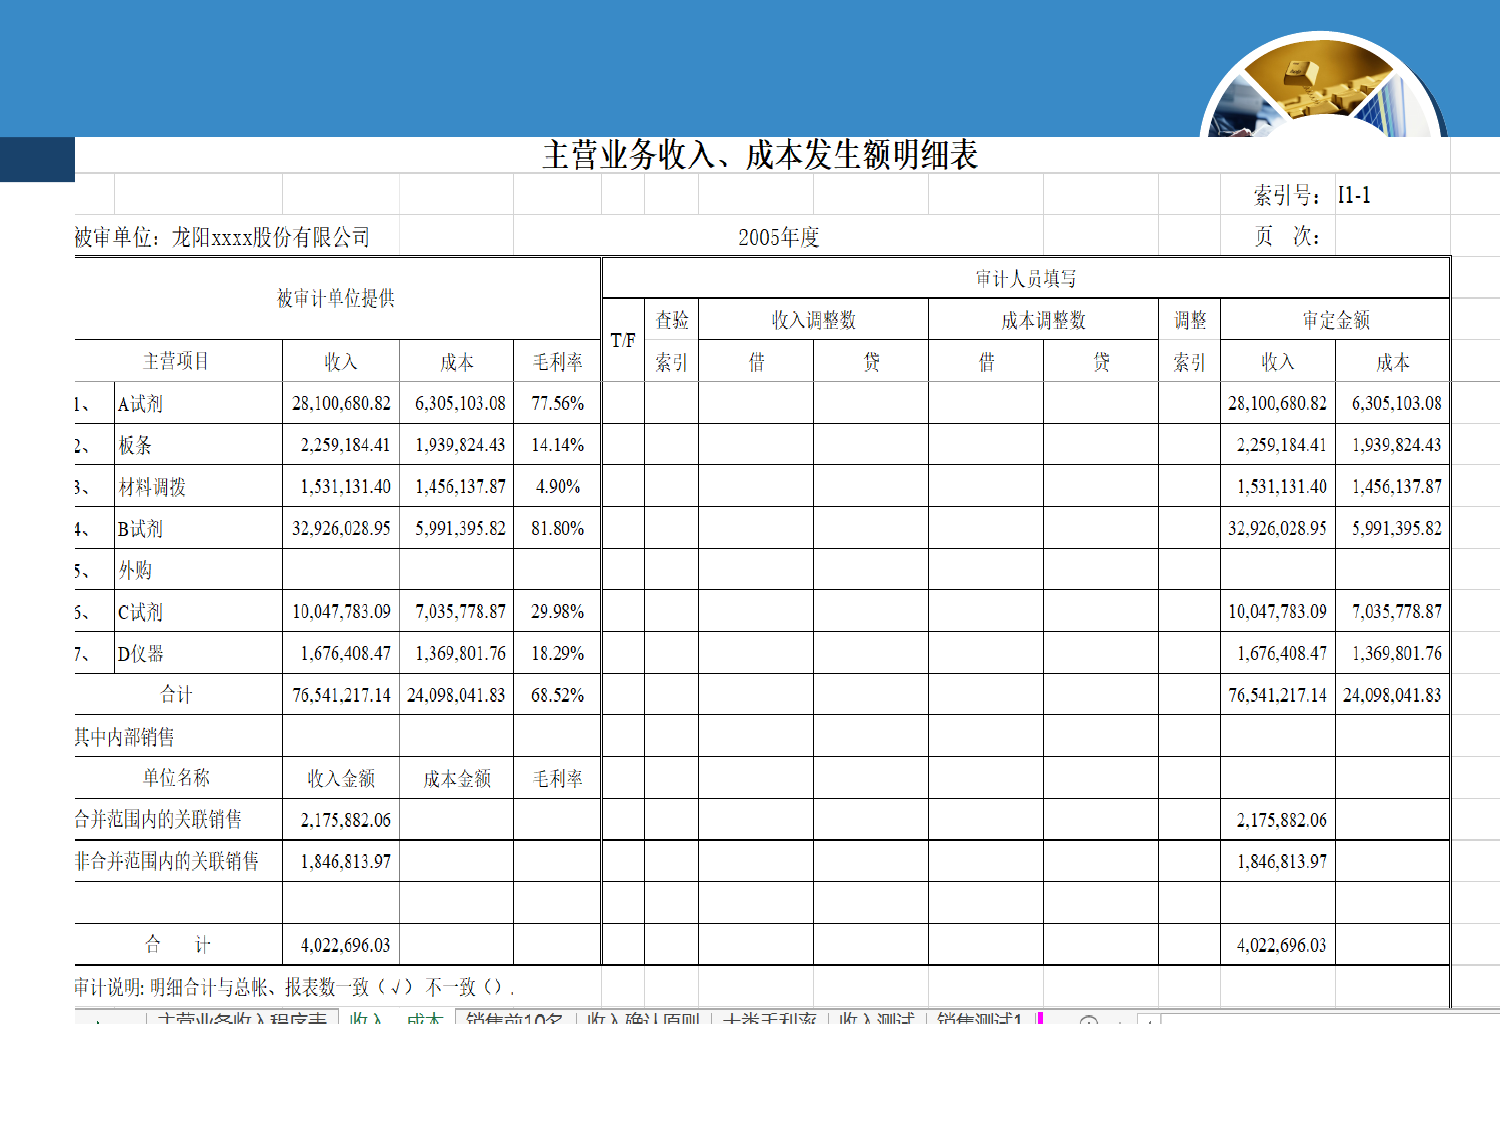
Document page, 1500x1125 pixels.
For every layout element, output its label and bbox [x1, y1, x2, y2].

picture [1354, 73, 1431, 136]
picture [1208, 74, 1287, 136]
list [74, 136, 1500, 1024]
picture [1244, 40, 1394, 119]
